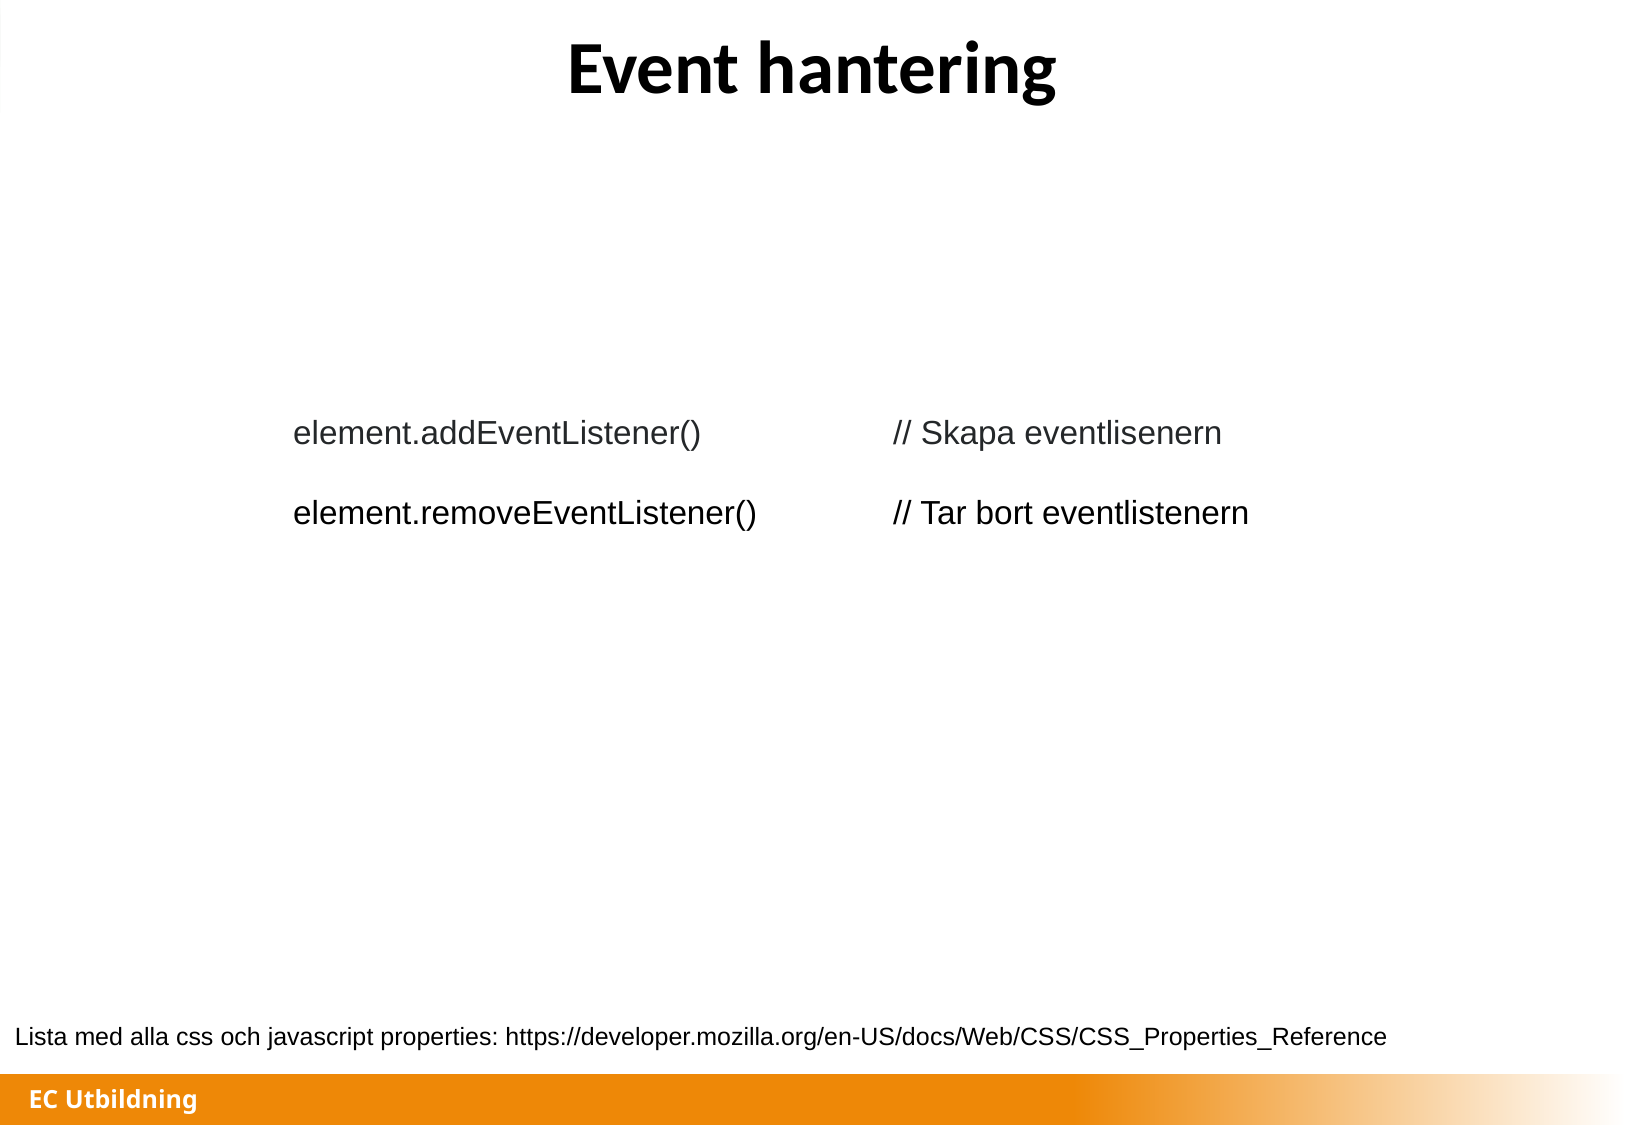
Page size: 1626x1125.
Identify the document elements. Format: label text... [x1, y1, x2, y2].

text_box Lista med alla css och javascript properties: https://developer.mozilla.org/en-US/docs/Web/CSS/CSS_Properties_Reference [0, 1012, 1625, 1058]
text_box element.addEventListener() // Skapa eventlisenern element.removeEventListener() // Tar bort eventlistenern [278, 403, 1399, 658]
title Event hantering [73, 0, 1552, 129]
text_box EC Utbildning [28, 1083, 551, 1114]
